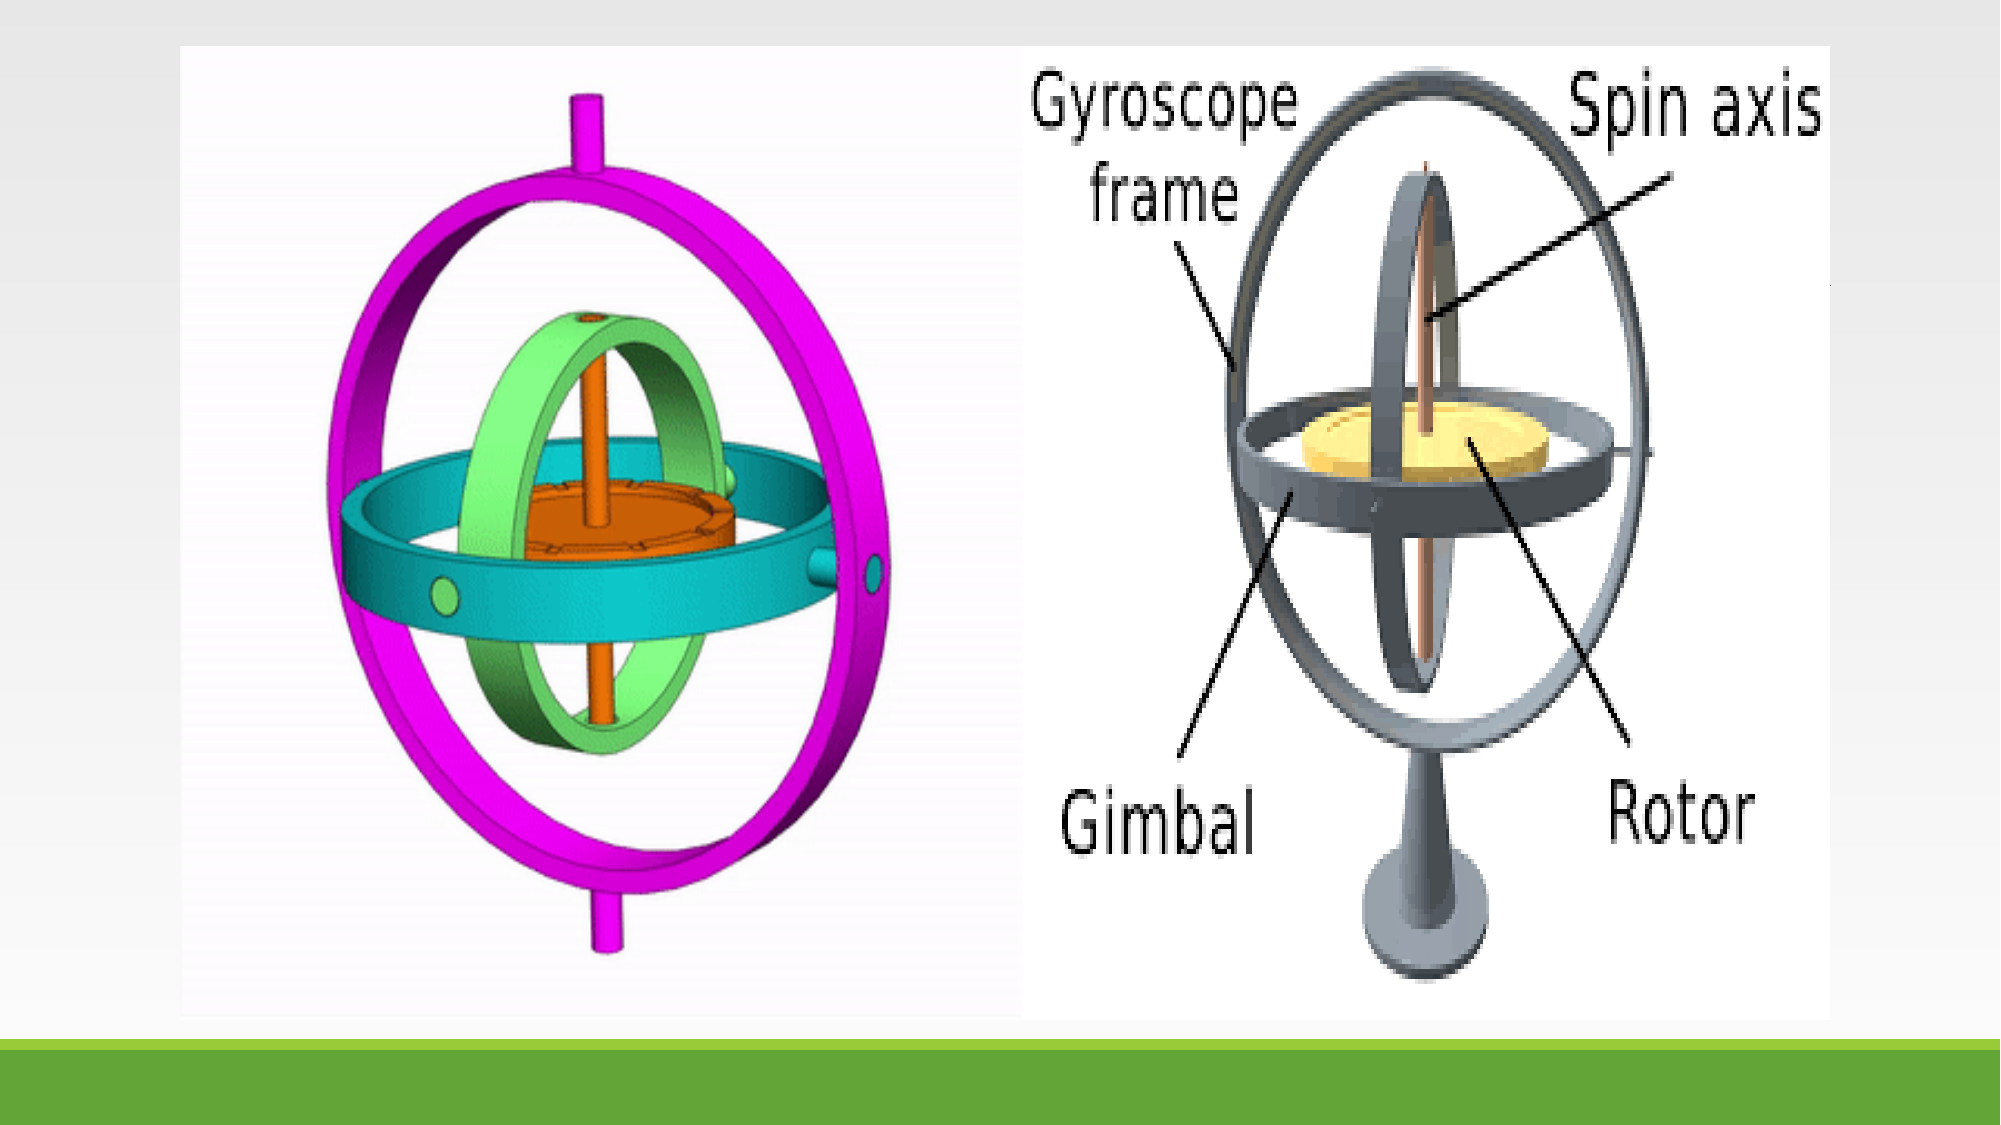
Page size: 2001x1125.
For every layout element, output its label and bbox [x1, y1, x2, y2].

list [179, 46, 1020, 1021]
picture [1021, 46, 1831, 1021]
